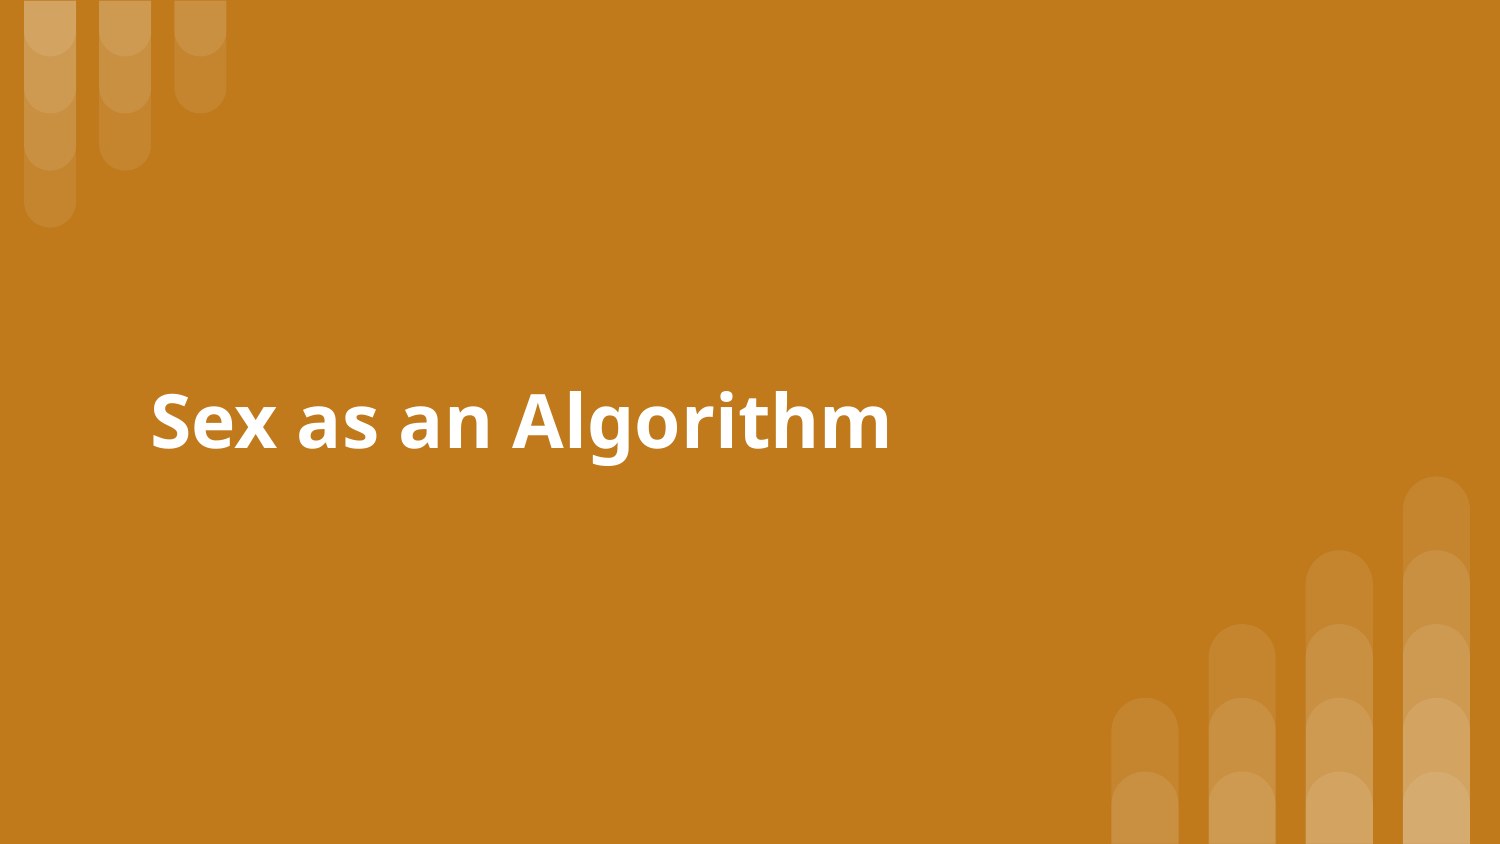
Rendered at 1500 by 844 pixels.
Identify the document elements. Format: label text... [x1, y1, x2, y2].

title Sex as an Algorithm [135, 264, 1097, 572]
